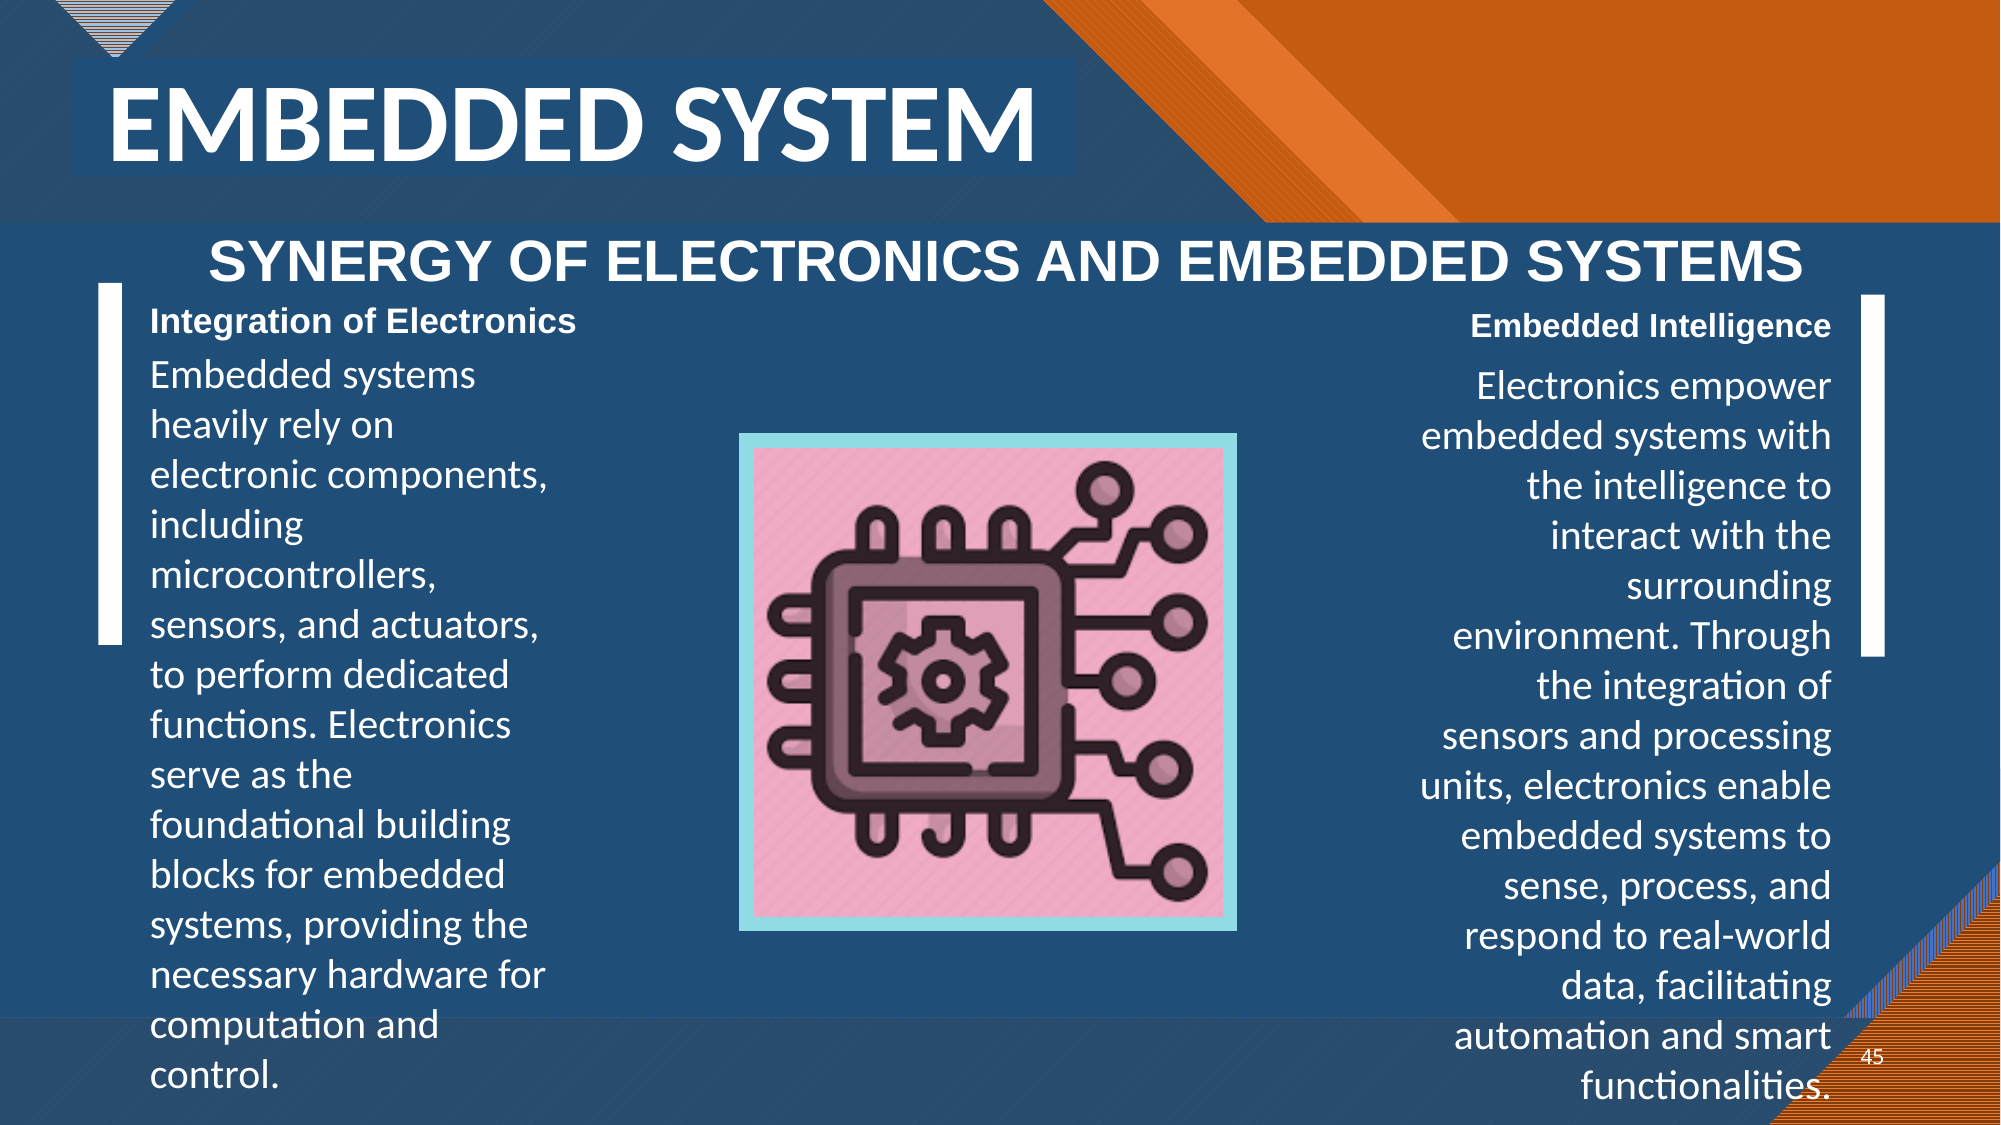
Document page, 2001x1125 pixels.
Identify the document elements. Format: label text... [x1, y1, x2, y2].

picture [753, 447, 1223, 917]
list SYNERGY OF ELECTRONICS AND EMBEDDED SYSTEMS [0, 188, 1989, 337]
text_box [1861, 294, 1885, 657]
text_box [1399, 294, 1853, 1125]
text_box Embedded systems heavily rely on electronic components, including microcontrollers, sensors, and actuators, to perform dedicated functions. Electronics serve as the foundational building blocks for embedded systems, providing the necessary hardware for computation and control. [129, 351, 574, 1108]
text_box Integration of Electronics [129, 288, 618, 351]
text_box [98, 282, 122, 645]
text_box EMBEDDED SYSTEM [71, 56, 1077, 177]
